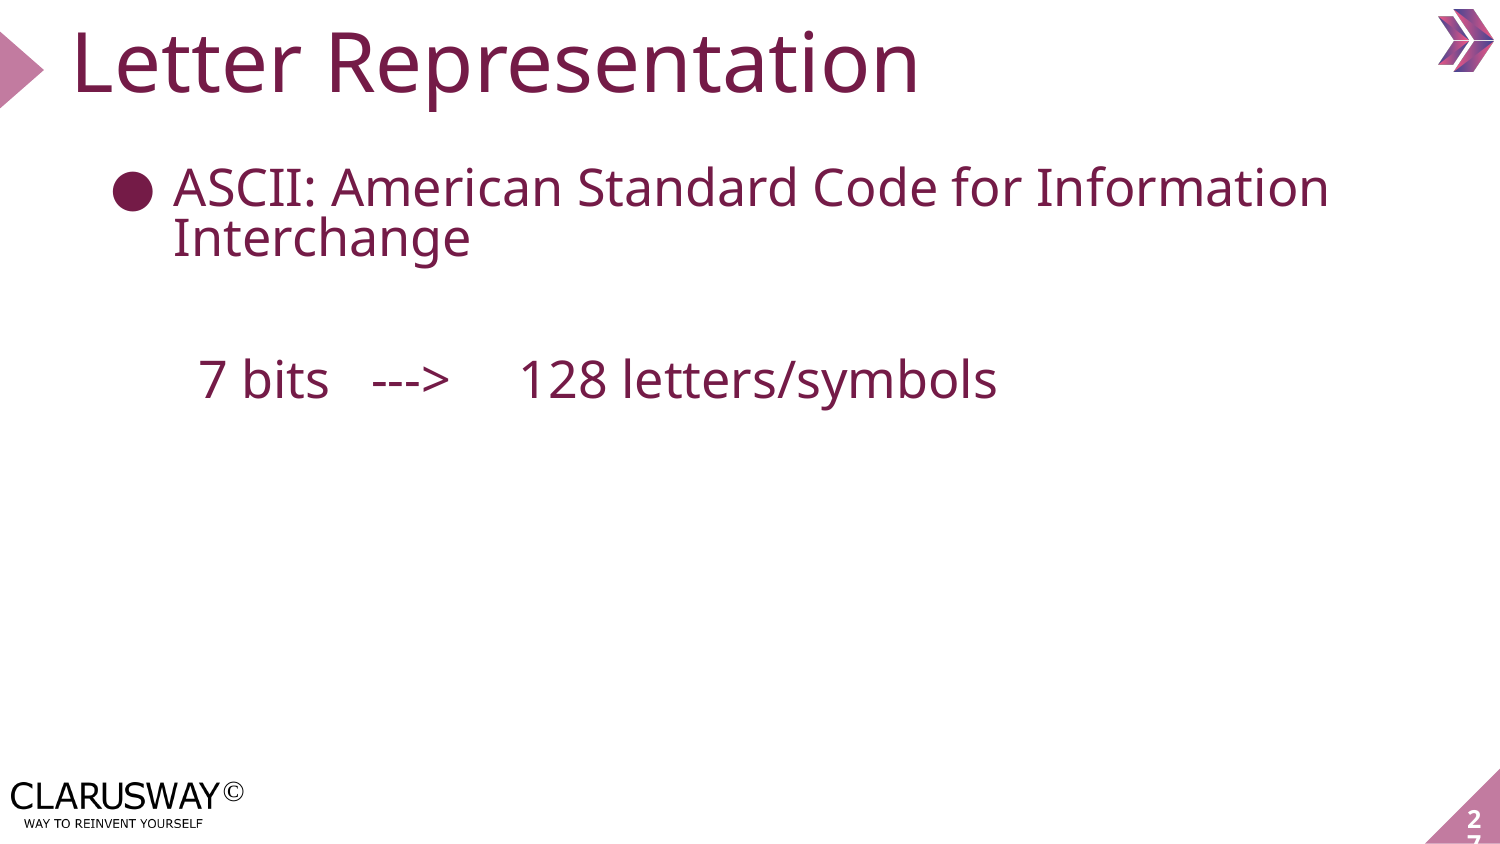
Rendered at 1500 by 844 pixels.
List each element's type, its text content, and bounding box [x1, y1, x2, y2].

picture [11, 782, 220, 828]
list 7 bits ---> 128 letters/symbols [198, 339, 1327, 443]
picture [1438, 9, 1494, 72]
text_box Letter Representation [70, 28, 1330, 132]
slide_number ‹#› [1467, 804, 1494, 838]
text_box ASCII: American Standard Code for Information Interchange [83, 151, 1483, 282]
